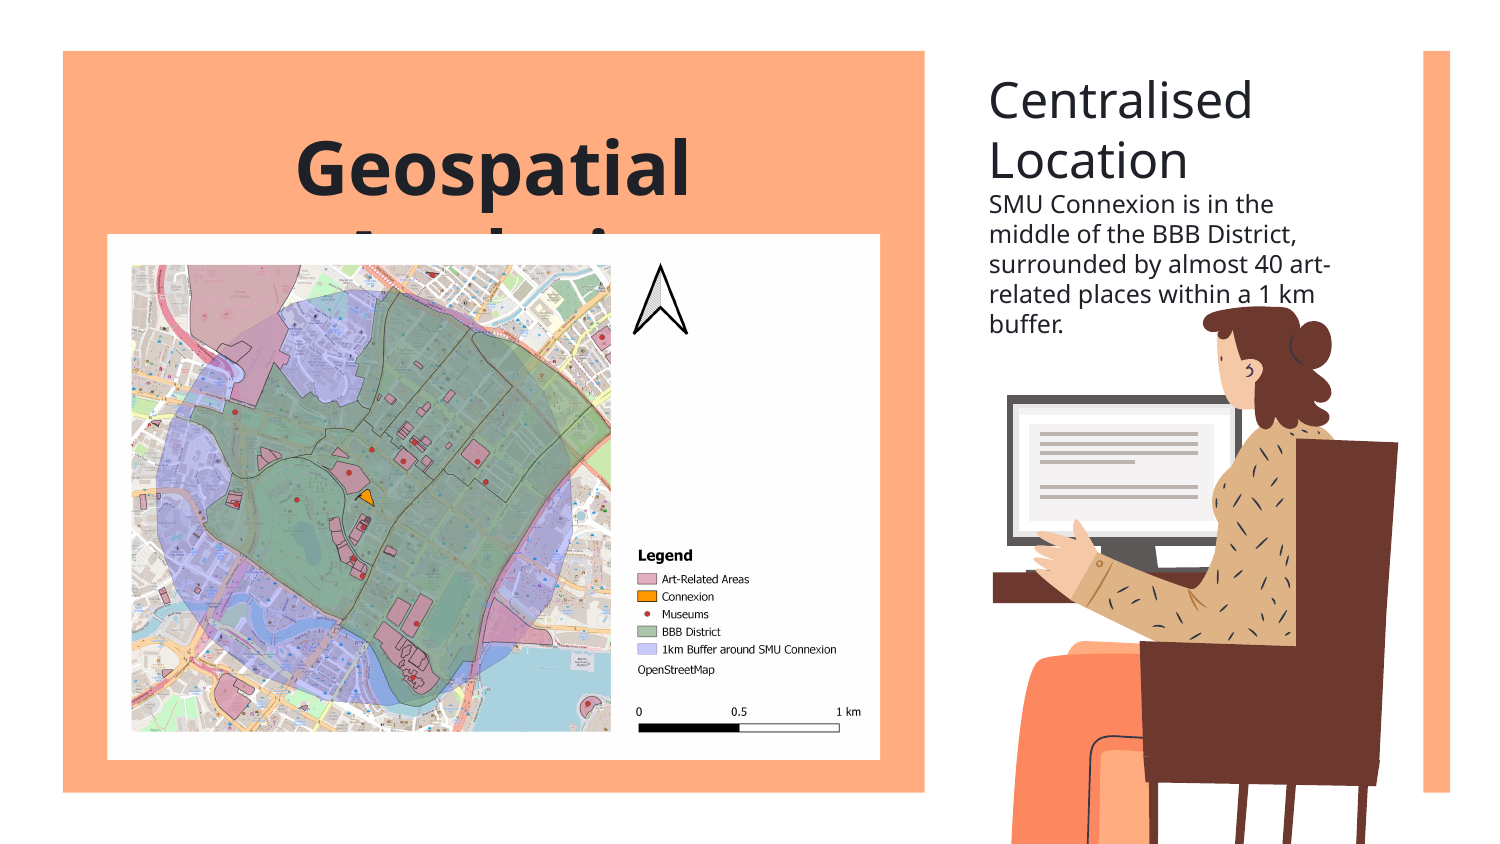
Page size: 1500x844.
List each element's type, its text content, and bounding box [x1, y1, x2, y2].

picture [107, 234, 881, 761]
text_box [987, 305, 1399, 844]
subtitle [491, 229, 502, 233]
subtitle Centralised Location SMU Connexion is in the middle of the BBB District, surrounded by almost 40 art-related places within a 1 km buffer. [973, 53, 1367, 333]
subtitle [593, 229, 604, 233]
title Geospatial Analysis [168, 105, 819, 210]
text_box [1423, 50, 1451, 793]
